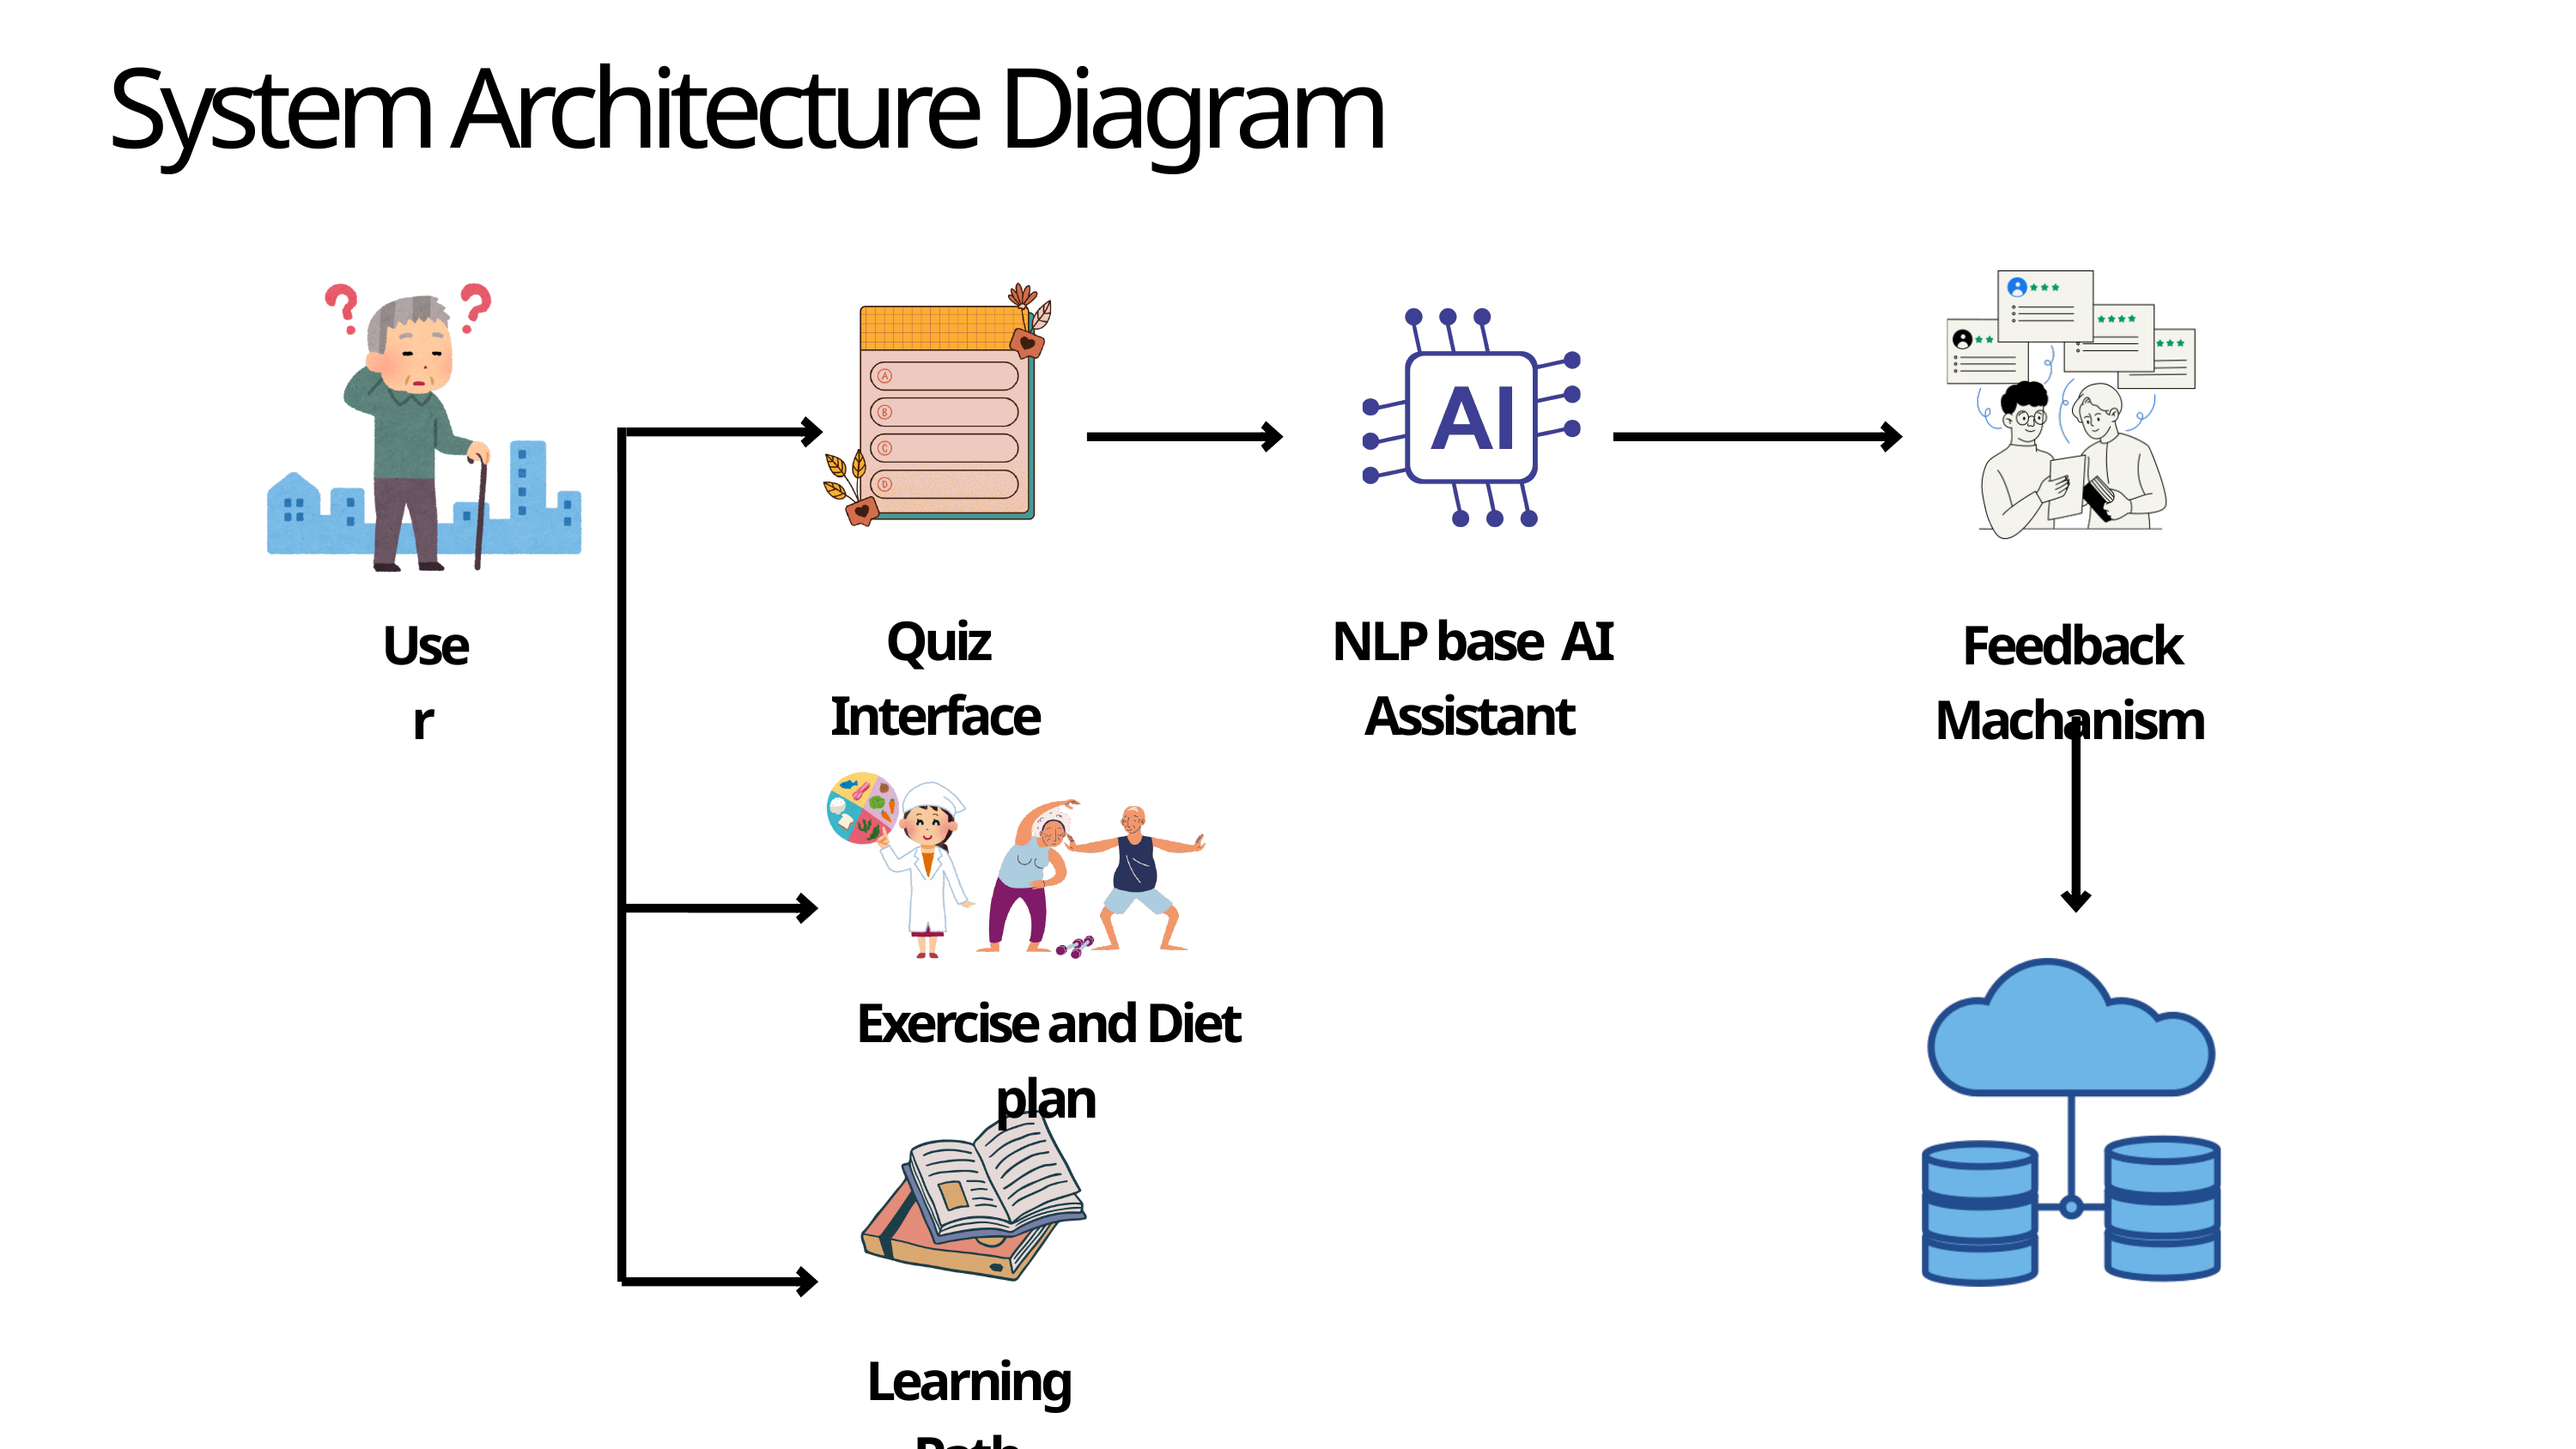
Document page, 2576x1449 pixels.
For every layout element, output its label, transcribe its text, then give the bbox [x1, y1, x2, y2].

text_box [265, 270, 2310, 1407]
text_box System Architecture Diagram [107, 64, 2160, 171]
